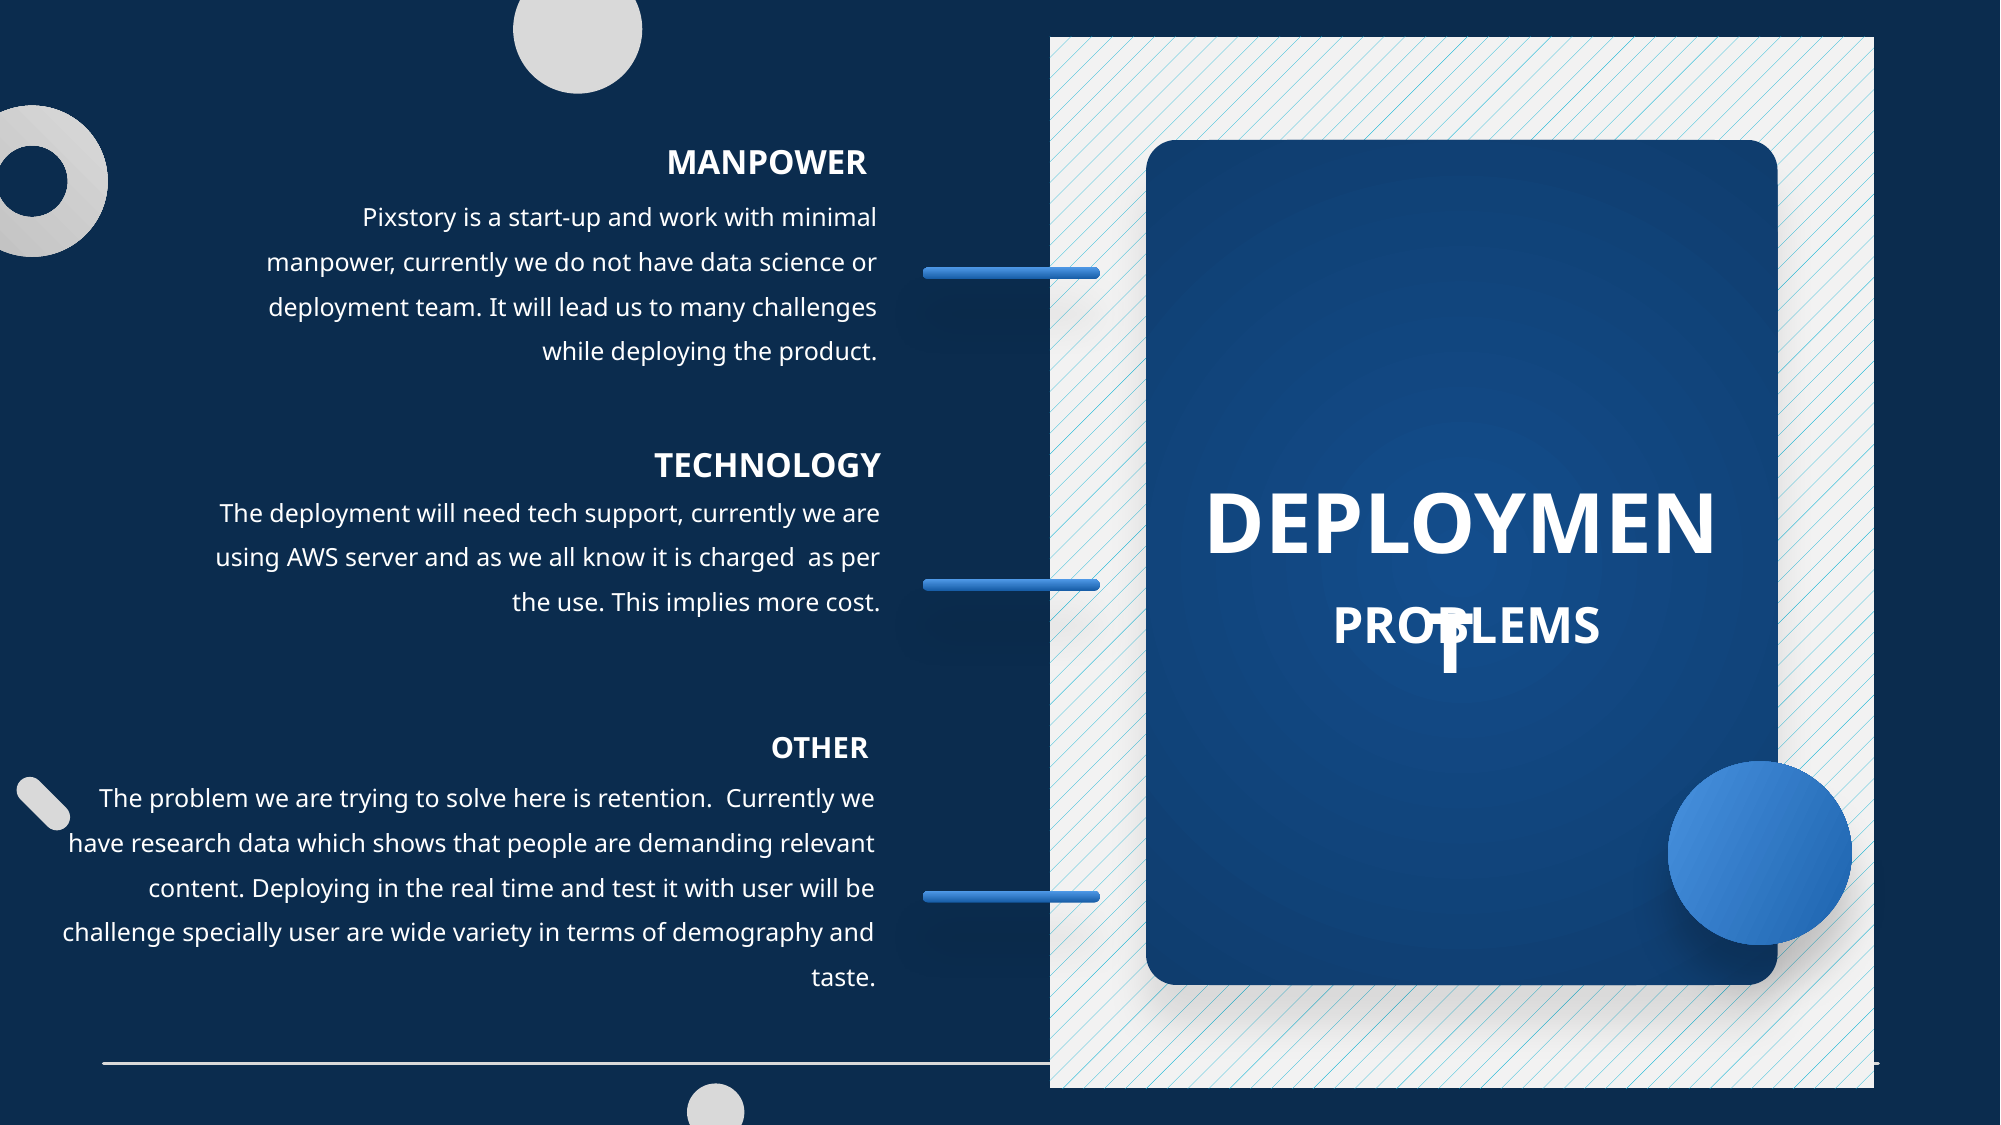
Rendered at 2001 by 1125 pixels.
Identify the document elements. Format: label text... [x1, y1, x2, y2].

text_box [512, 0, 644, 95]
text_box [0, 104, 109, 258]
text_box [1049, 36, 1875, 1063]
text_box DEPLOYMENT [1182, 442, 1742, 698]
text_box PROBLEMS [1742, 574, 1747, 661]
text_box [922, 267, 1100, 903]
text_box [116, 113, 893, 371]
text_box [685, 1082, 746, 1125]
text_box [1667, 760, 1853, 946]
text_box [30, 704, 891, 997]
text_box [130, 417, 897, 621]
text_box [1049, 1064, 1875, 1089]
text_box [15, 775, 30, 811]
text_box [1144, 138, 1779, 987]
